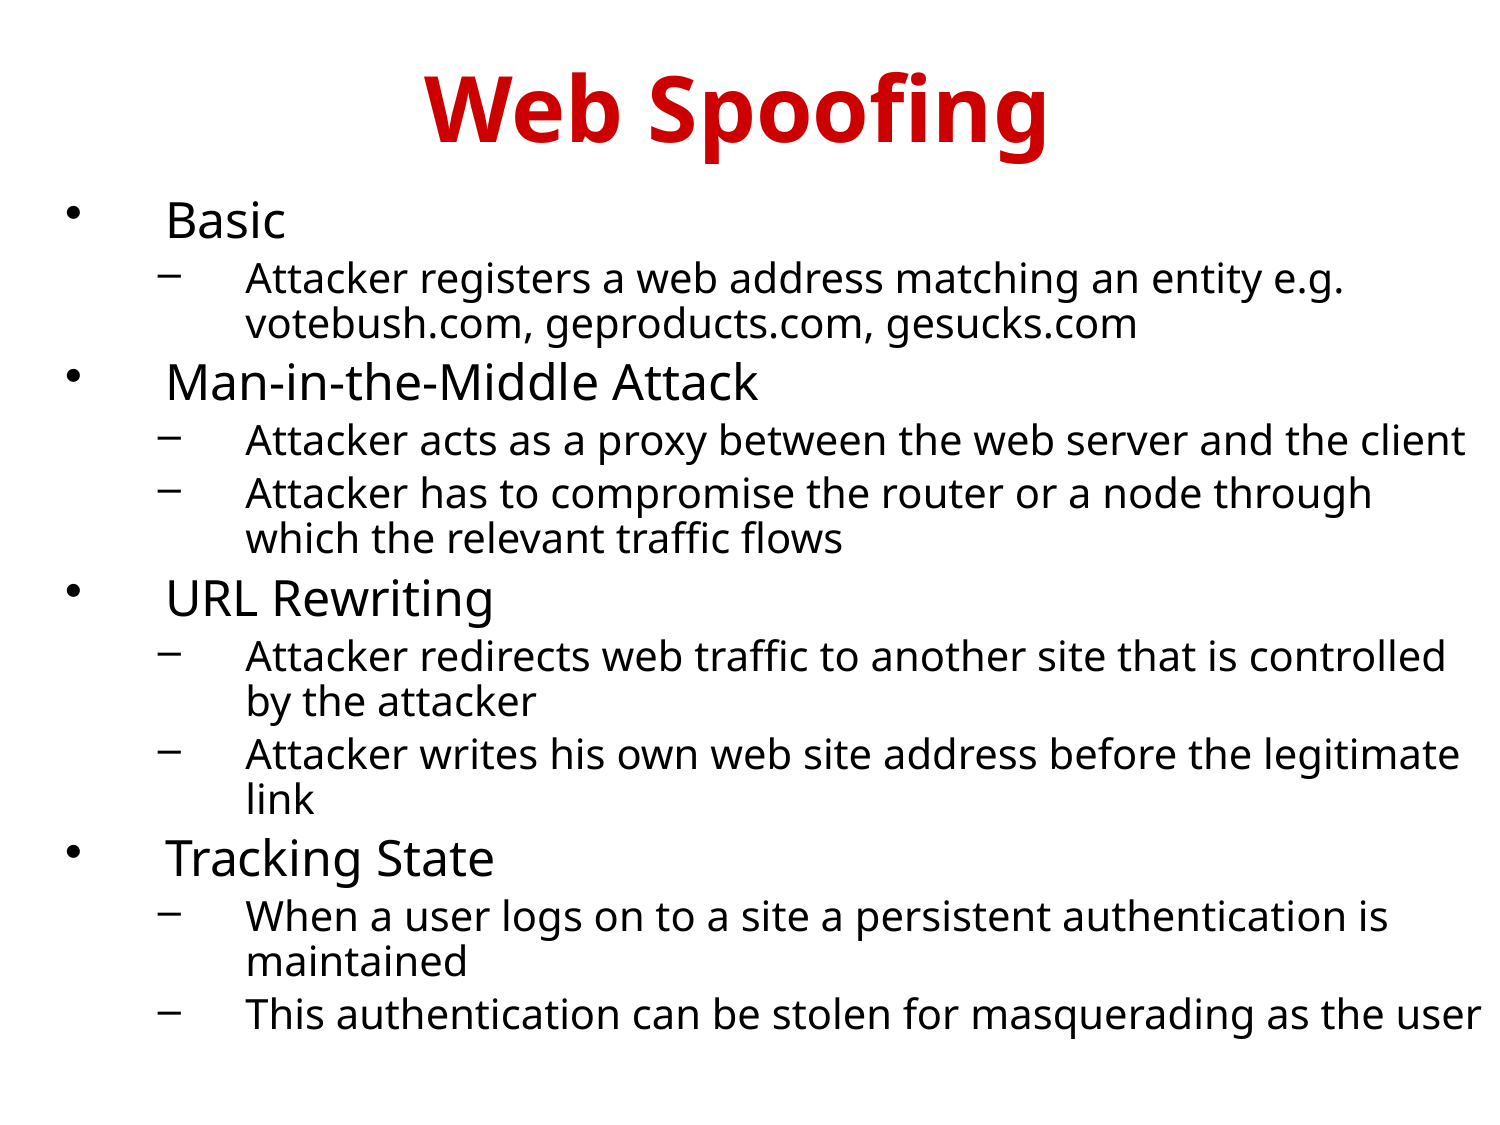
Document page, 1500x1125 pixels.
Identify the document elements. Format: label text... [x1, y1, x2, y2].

text_box Web Spoofing [112, 12, 1388, 200]
list Basic Attacker registers a web address matching an entity e.g. votebush.com, geproducts.com, gesucks.com Man-in-the-Middle Attack Attacker acts as a proxy between the web server and the client Attacker has to compromise the router or a node through which the relevant traffic flows URL Rewriting Attacker redirects web traffic to another site that is controlled by the attacker Attacker writes his own web site address before the legitimate link Tracking State When a user logs on to a site a persistent authentication is maintained This authentication can be stolen for masquerading as the user [50, 187, 1500, 1063]
